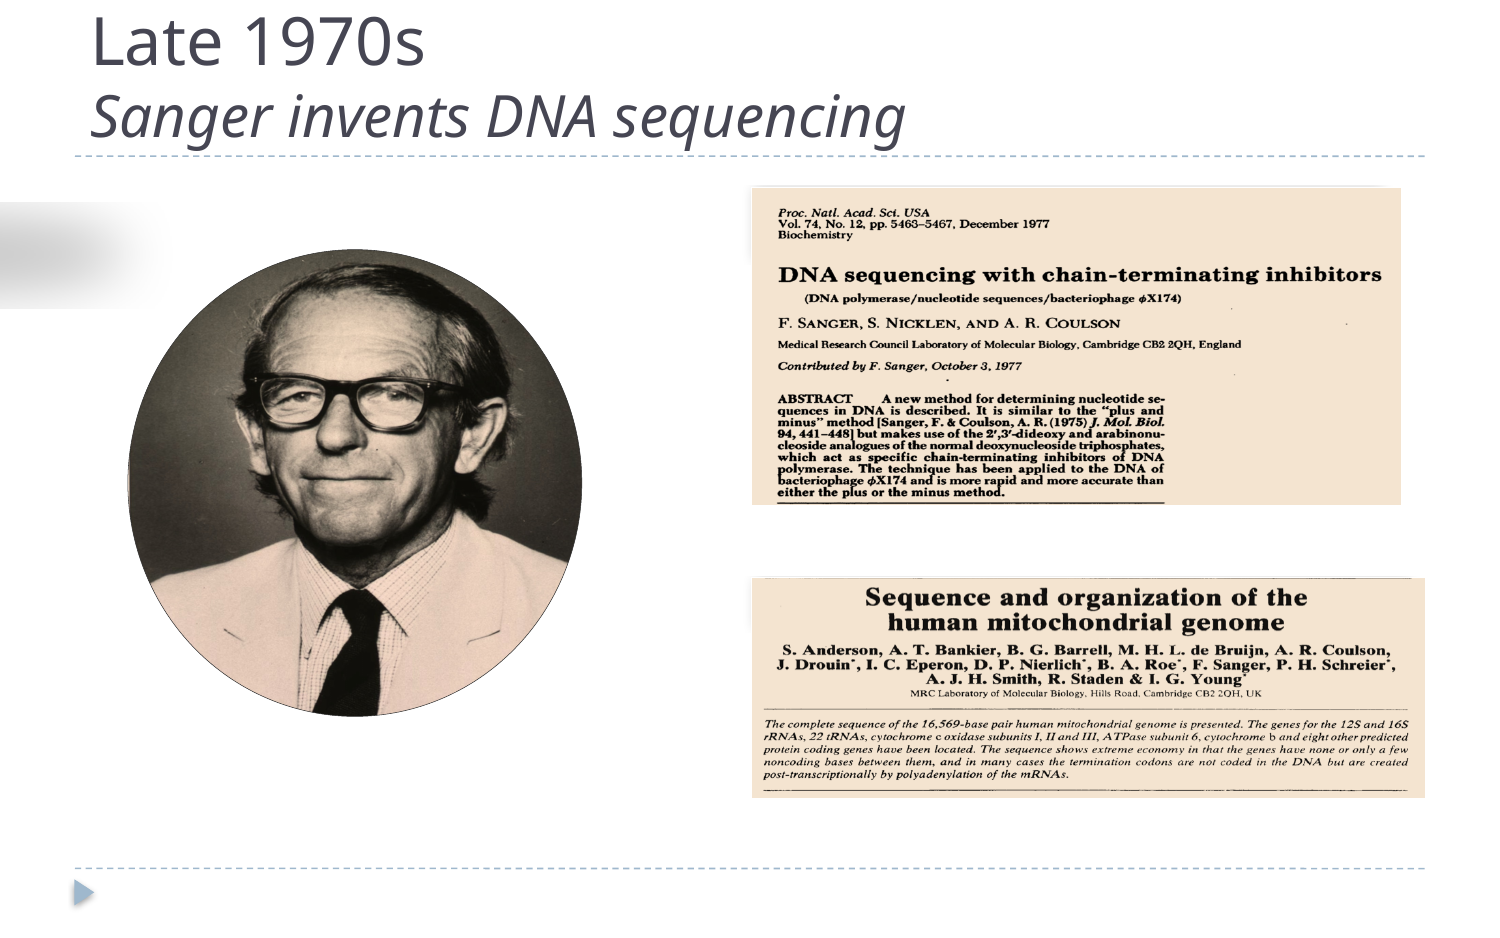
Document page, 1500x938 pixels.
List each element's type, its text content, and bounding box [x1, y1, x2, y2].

picture [127, 249, 583, 717]
title Late 1970s Sanger invents DNA sequencing [75, 31, 1425, 157]
picture [751, 577, 1426, 799]
picture [751, 187, 1401, 506]
